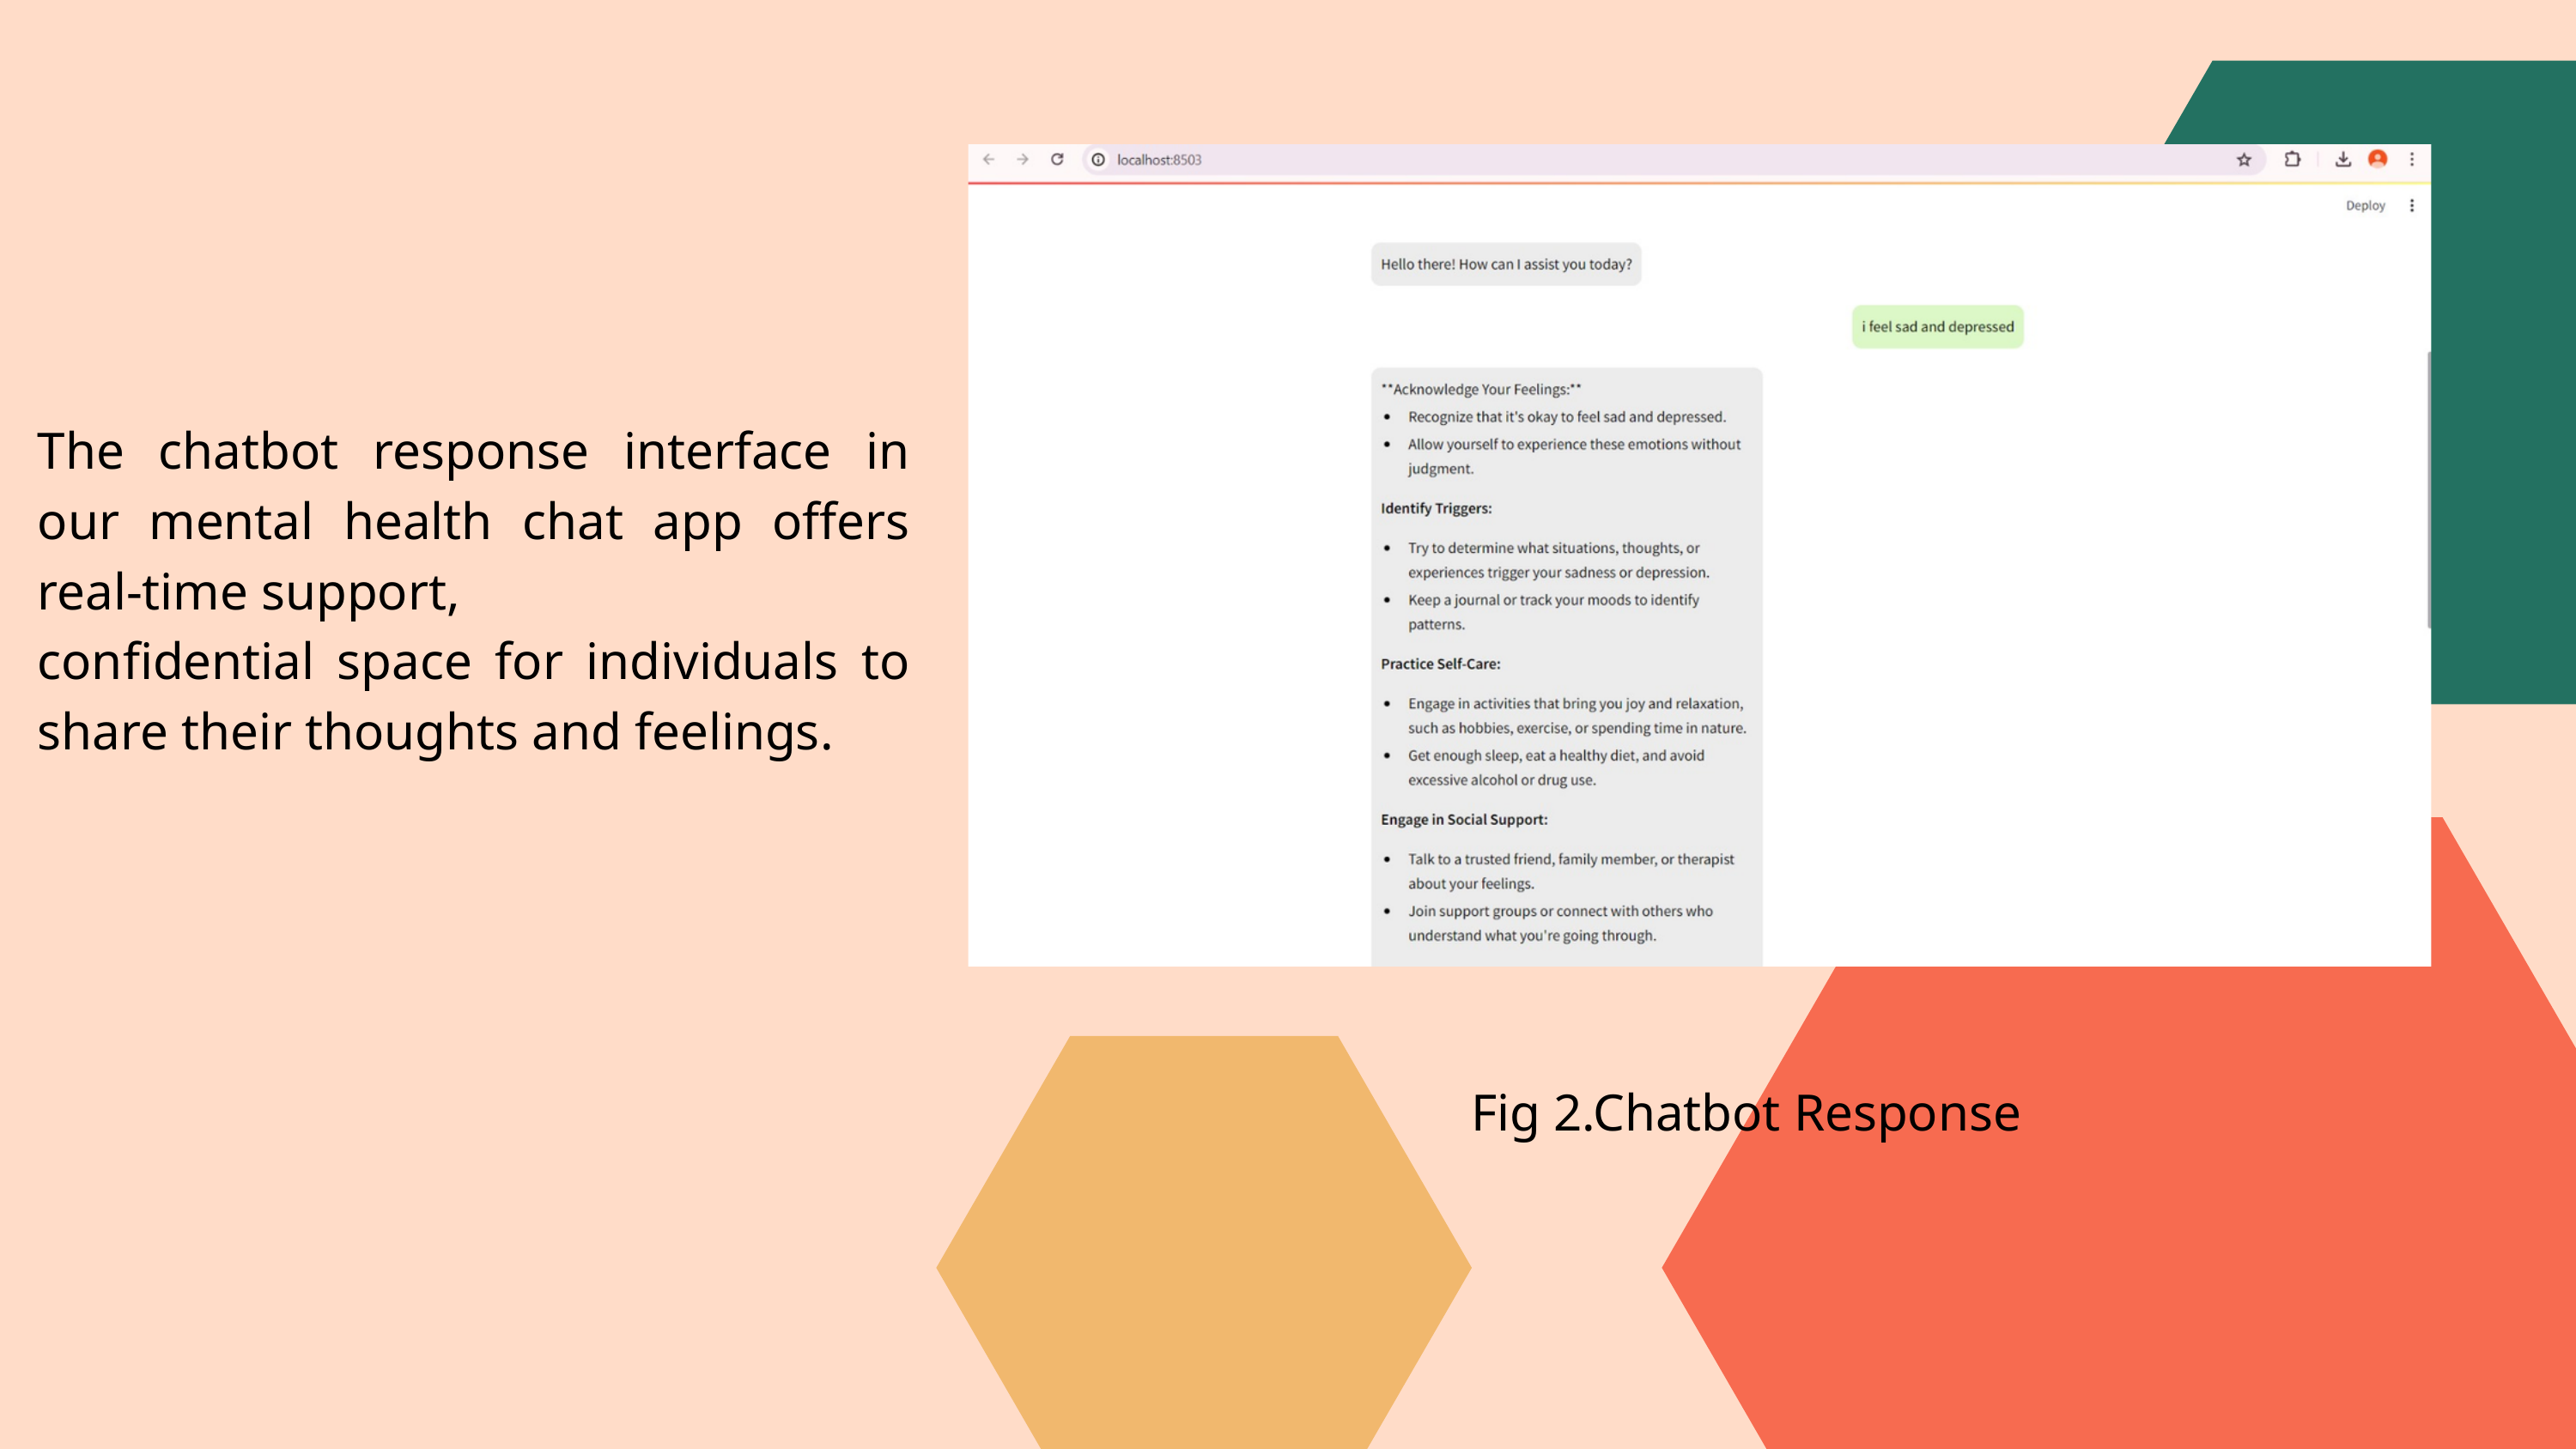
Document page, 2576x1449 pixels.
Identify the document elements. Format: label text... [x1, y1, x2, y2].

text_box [2026, 60, 2576, 705]
text_box The chatbot response interface in our mental health chat app offers real-time support, confidential space for individuals to share their thoughts and feelings. [37, 409, 910, 761]
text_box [1662, 816, 2576, 1449]
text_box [936, 1035, 1473, 1449]
text_box [968, 144, 2432, 967]
text_box Fig 2.Chatbot Response [1475, 1070, 1657, 1142]
